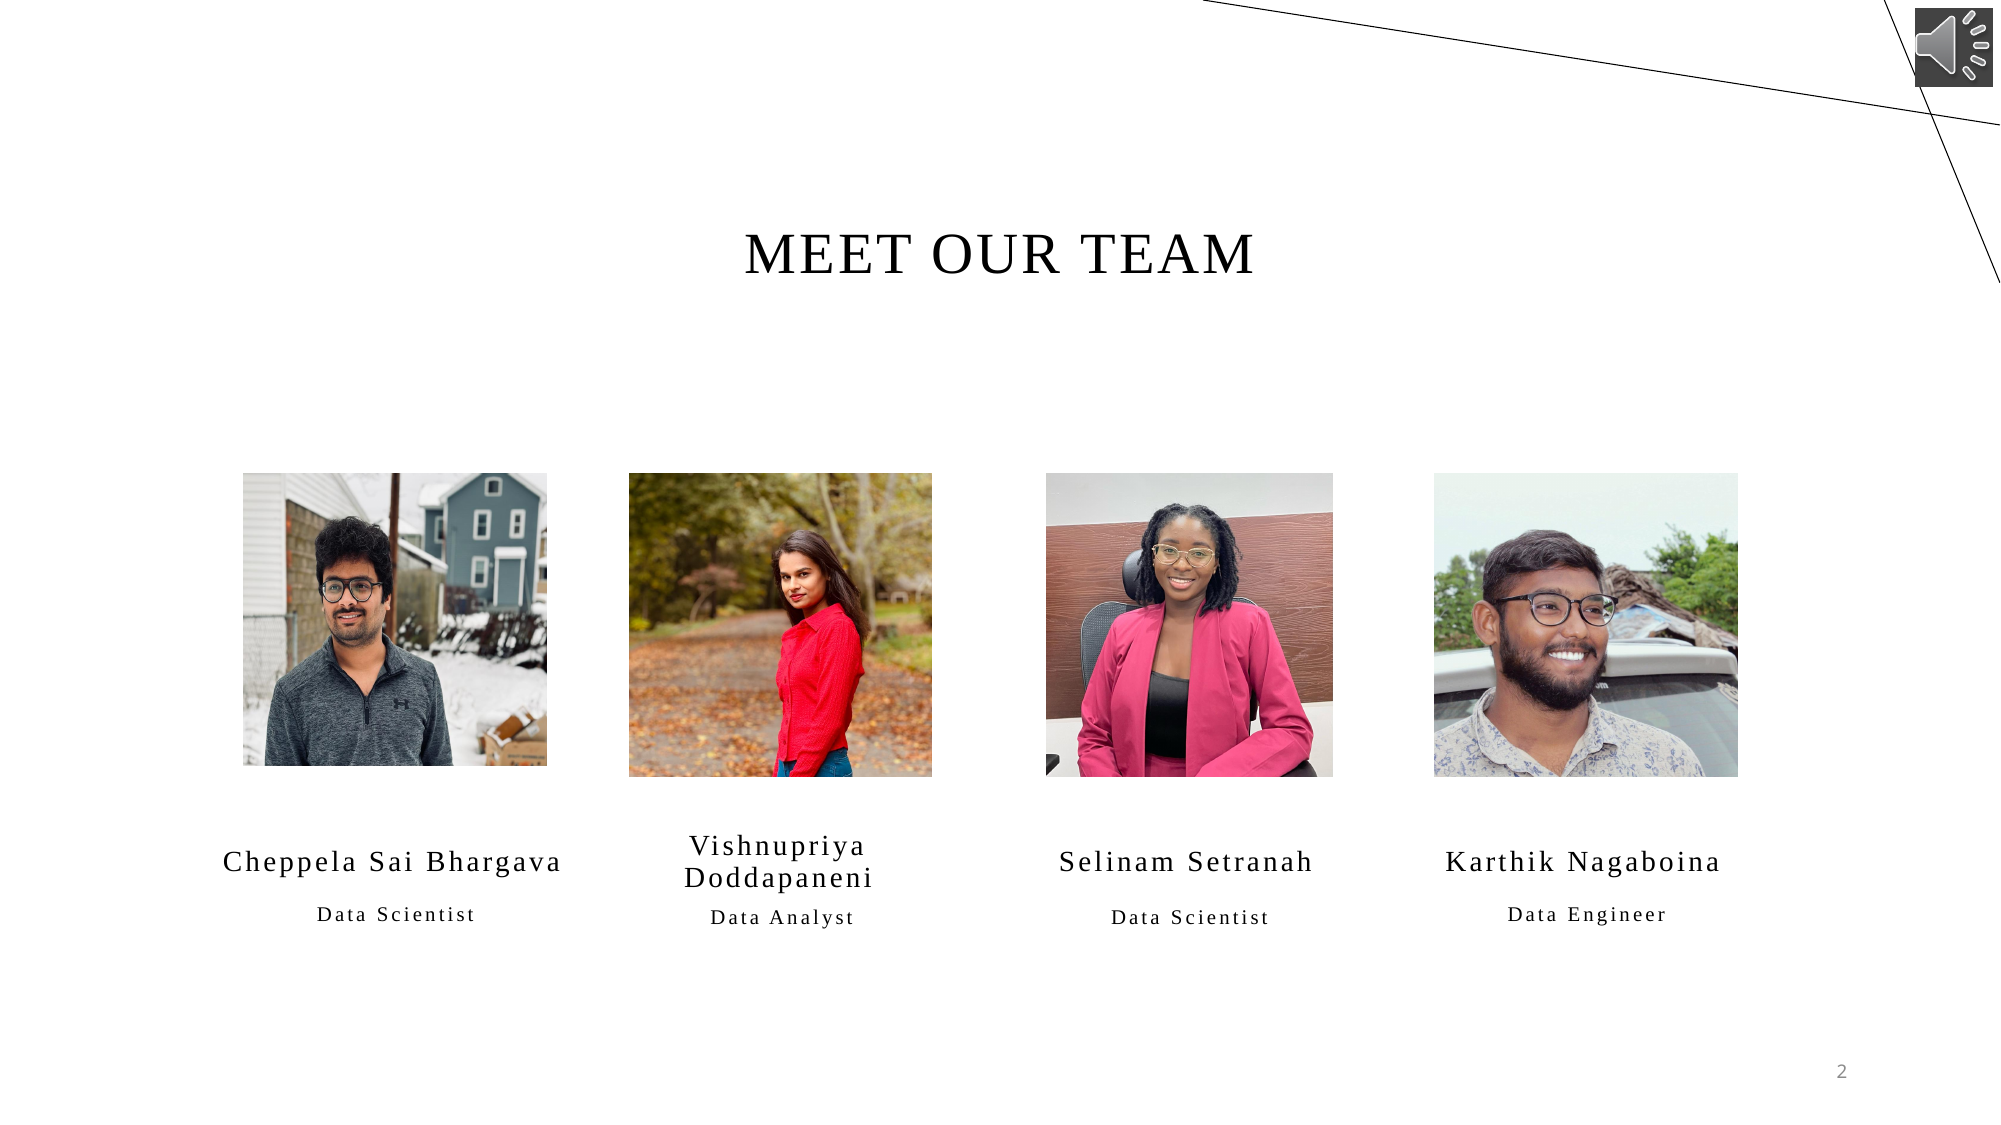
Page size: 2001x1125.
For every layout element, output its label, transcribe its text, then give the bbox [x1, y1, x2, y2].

title MEET OUR TEAM [309, 146, 1691, 364]
list Vishnupriya Doddapaneni [587, 834, 970, 891]
picture [629, 473, 932, 777]
list Data Analyst [629, 898, 934, 955]
slide_number 2 [1412, 1042, 1863, 1103]
list Karthik Nagaboina [1392, 834, 1773, 891]
list Data Scientist [243, 896, 547, 953]
list Data Scientist [1038, 898, 1341, 955]
list Cheppela Sai Bhargava [201, 834, 582, 891]
picture [243, 473, 547, 766]
picture [834, 758, 843, 765]
list Selinam Setranah [995, 834, 1376, 891]
picture [1046, 473, 1333, 777]
list Data Engineer [1434, 896, 1738, 953]
picture [1914, 7, 1995, 88]
picture [1434, 473, 1738, 777]
